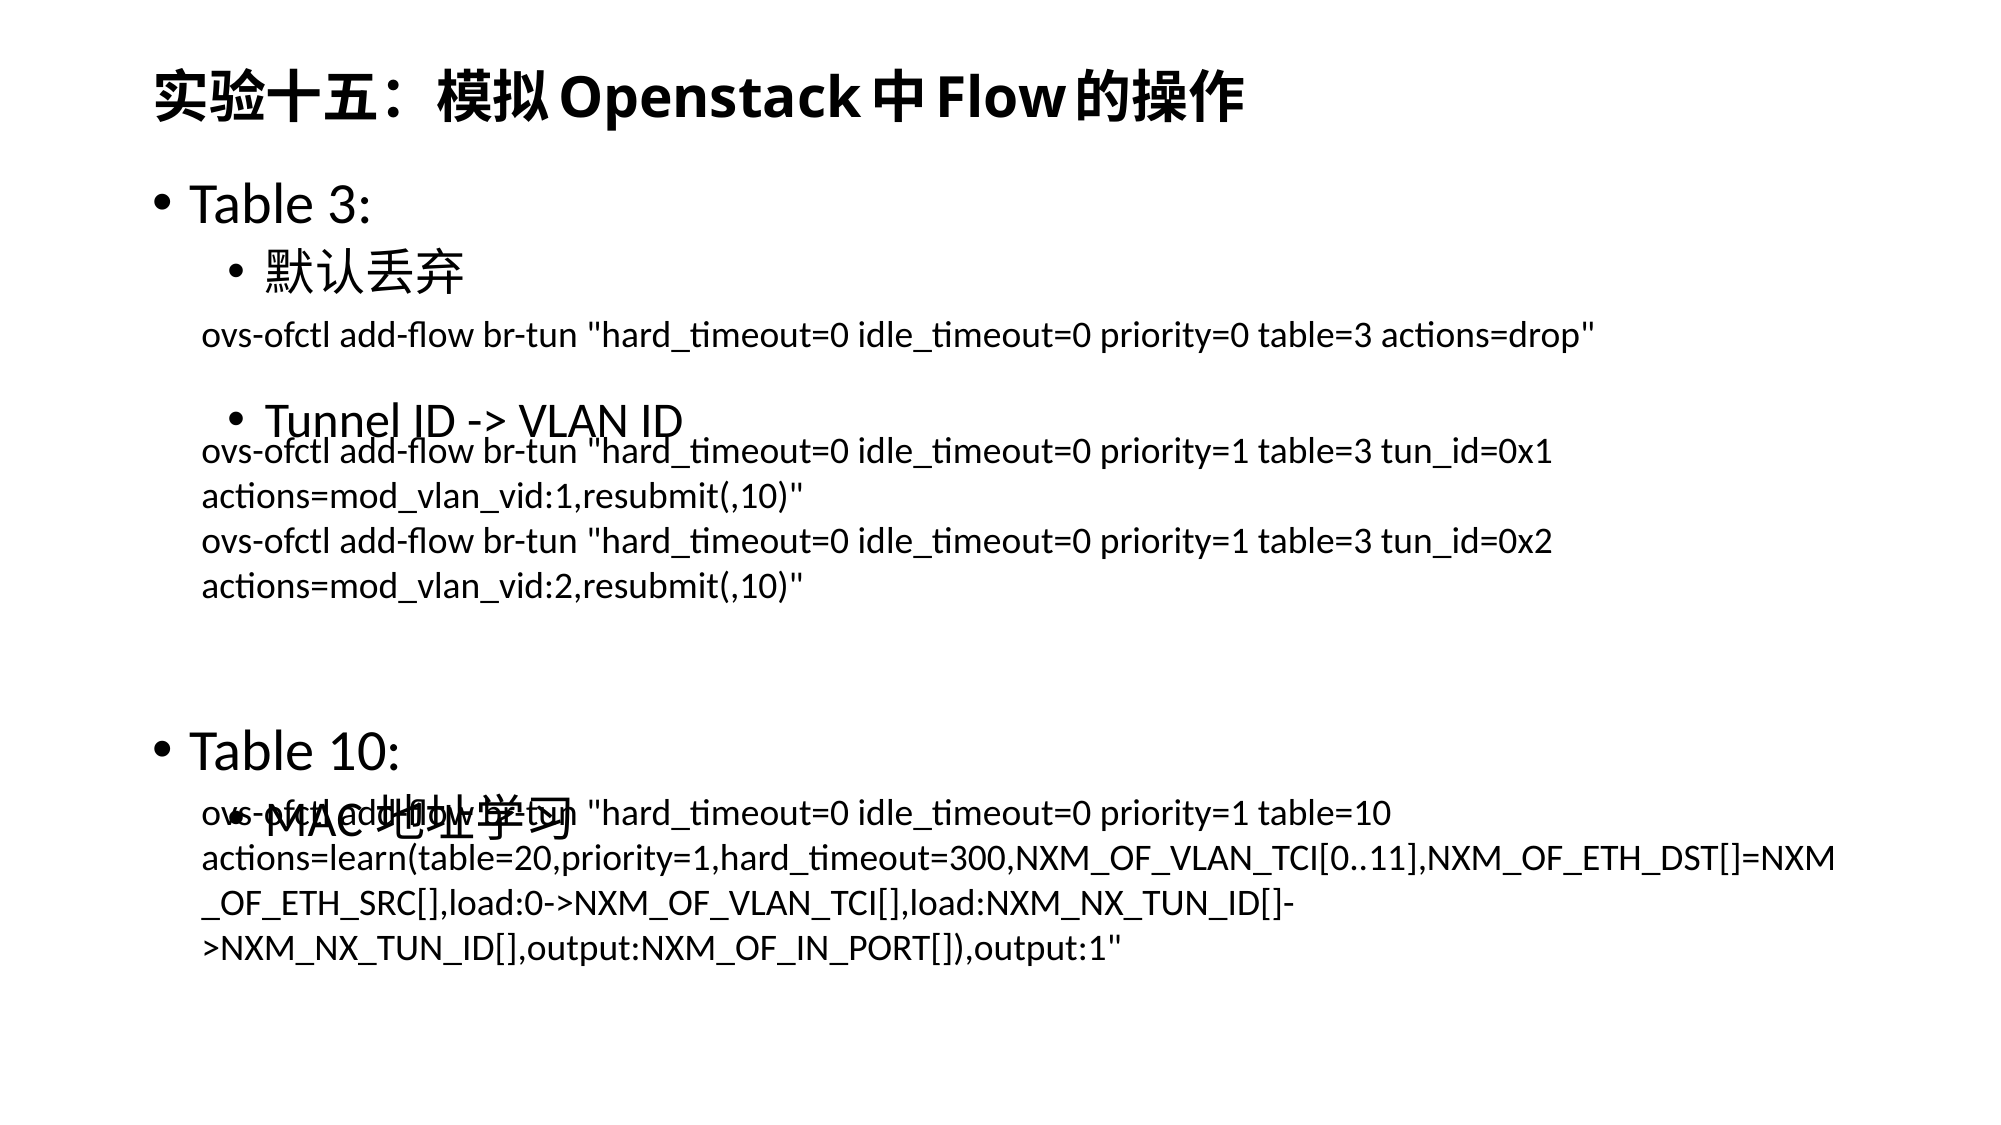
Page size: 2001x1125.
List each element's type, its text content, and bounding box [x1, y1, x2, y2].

text_box ovs-ofctl add-flow br-tun "hard_timeout=0 idle_timeout=0 priority=0 table=3 actions=drop" [186, 302, 1863, 363]
text_box ovs-ofctl add-flow br-tun "hard_timeout=0 idle_timeout=0 priority=1 table=10 actions=learn(table=20,priority=1,hard_timeout=300,NXM_OF_VLAN_TCI[0..11],NXM_OF_ETH_DST[]=NXM_OF_ETH_SRC[],load:0->NXM_OF_VLAN_TCI[],load:NXM_NX_TUN_ID[]->NXM_NX_TUN_ID[],output:NXM_OF_IN_PORT[]),output:1" [186, 780, 1863, 976]
title 实验十五：模拟Openstack中Flow的操作 [137, 59, 1863, 138]
text_box ovs-ofctl add-flow br-tun "hard_timeout=0 idle_timeout=0 priority=1 table=3 tun_id=0x1 actions=mod_vlan_vid:1,resubmit(,10)" ovs-ofctl add-flow br-tun "hard_timeout=0 idle_timeout=0 priority=1 table=3 tun_id=0x2 actions=mod_vlan_vid:2,resubmit(,10)" [186, 418, 1863, 614]
list Table 3: 默认丢弃 Tunnel ID -> VLAN ID Table 10: MAC地址学习 [137, 165, 1863, 1014]
